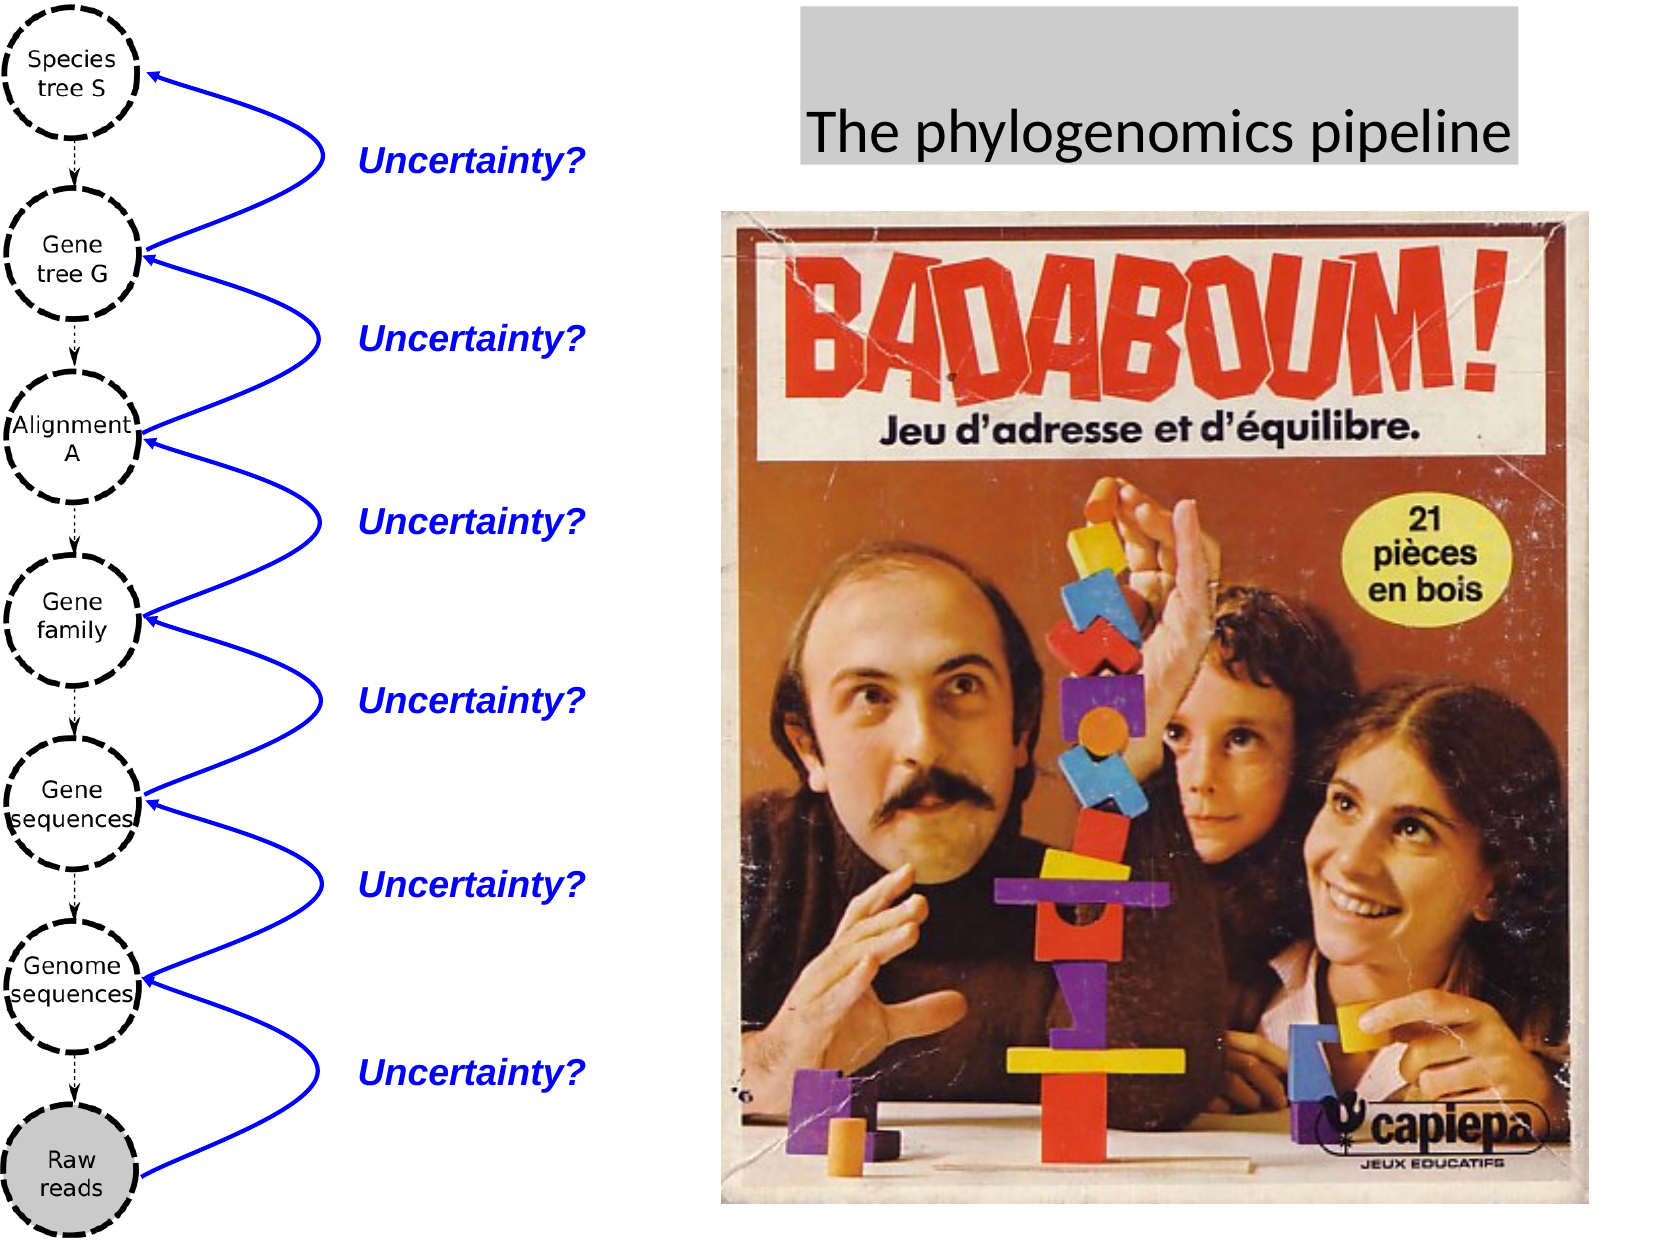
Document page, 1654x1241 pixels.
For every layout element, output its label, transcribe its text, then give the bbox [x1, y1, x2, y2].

text_box [149, 437, 320, 614]
text_box Uncertainty? [342, 669, 629, 730]
picture [0, 0, 146, 1241]
text_box Uncertainty? [342, 306, 629, 367]
text_box Uncertainty? [342, 852, 629, 913]
text_box [149, 976, 318, 1173]
text_box [149, 616, 322, 793]
title The phylogenomics pipeline [800, 6, 1519, 165]
text_box Uncertainty? [342, 1040, 629, 1101]
text_box [149, 71, 324, 249]
text_box Uncertainty? [342, 489, 629, 550]
picture [721, 211, 1590, 1204]
text_box Uncertainty? [342, 128, 629, 189]
text_box [149, 799, 323, 977]
text_box [149, 254, 319, 431]
